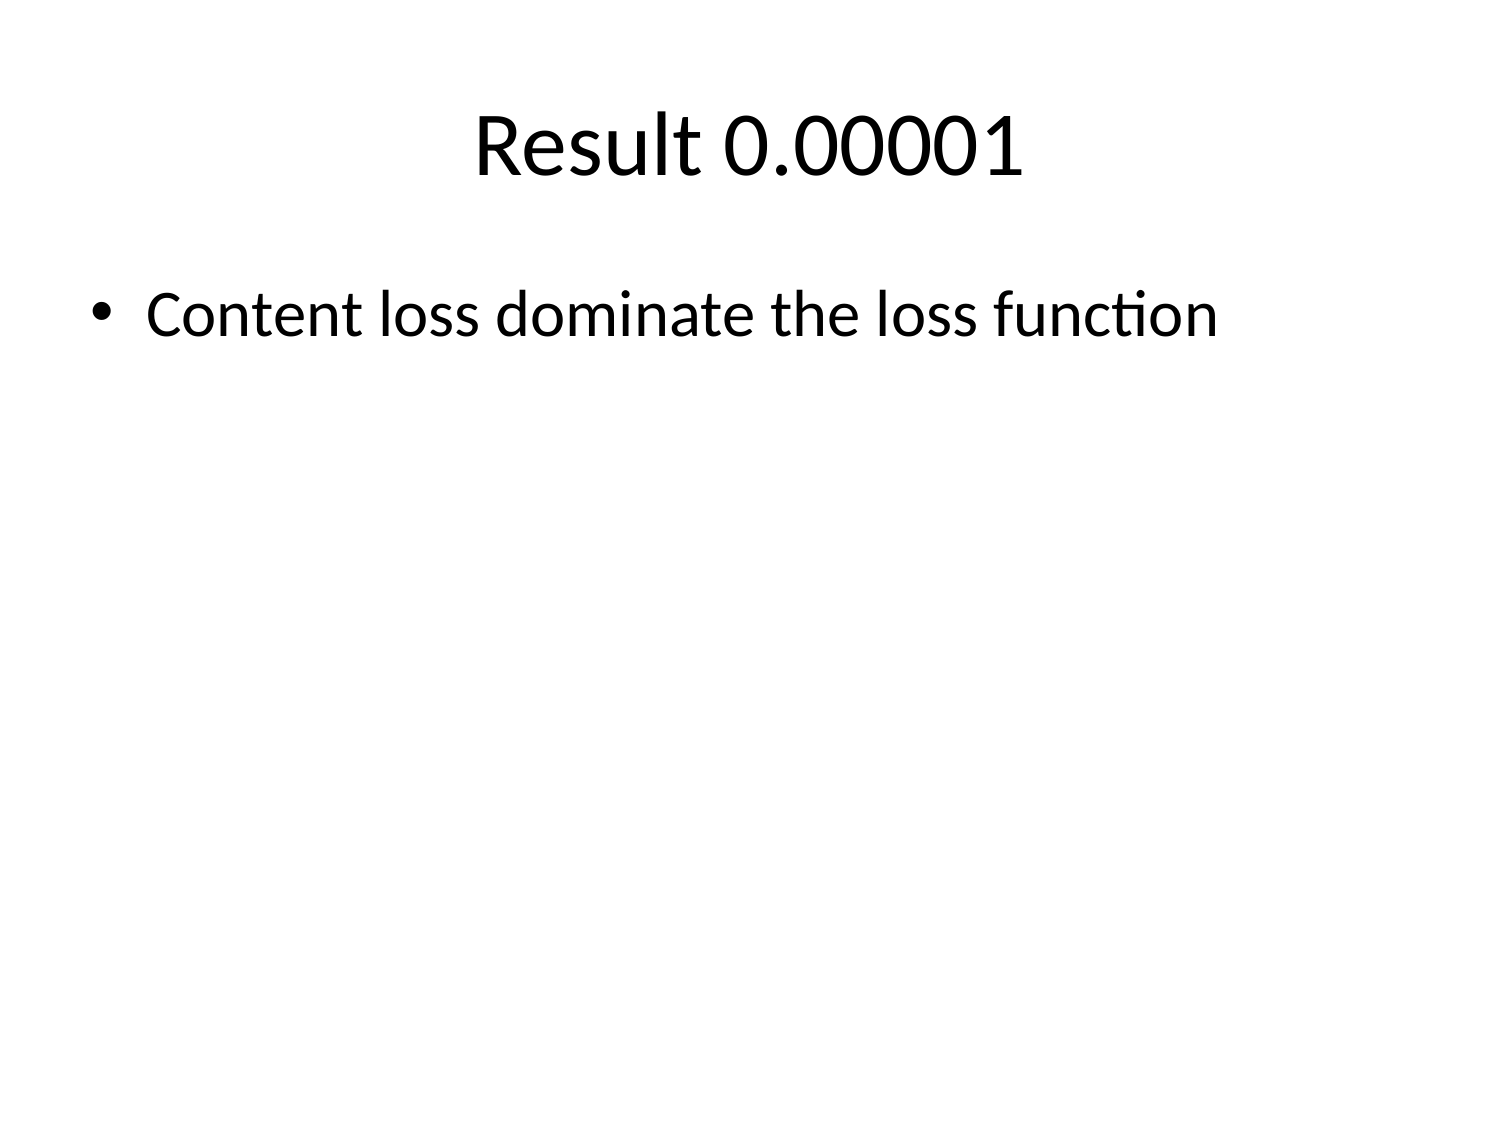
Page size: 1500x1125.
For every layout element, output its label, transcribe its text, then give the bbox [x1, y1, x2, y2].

list Content loss dominate the loss function [75, 262, 1425, 1005]
title Result 0.00001 [75, 45, 1425, 233]
